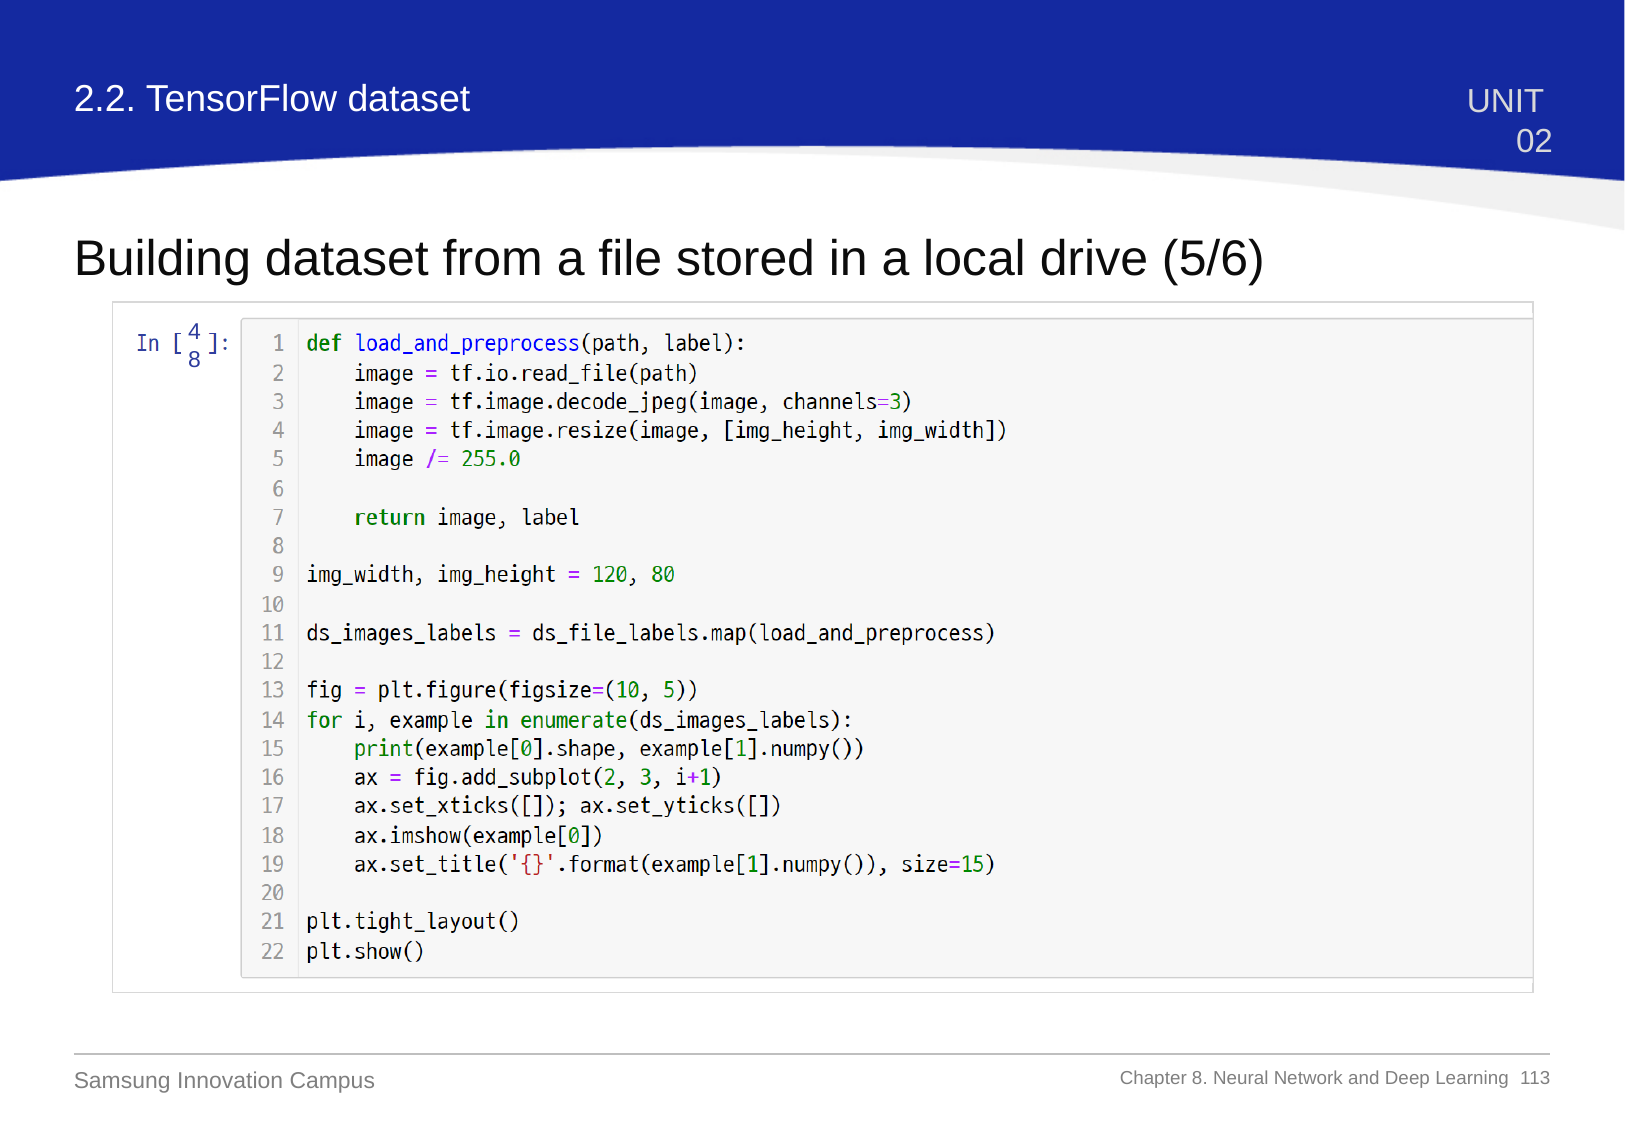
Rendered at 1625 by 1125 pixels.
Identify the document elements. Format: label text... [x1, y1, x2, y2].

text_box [73, 73, 1554, 120]
picture [0, 0, 1625, 1125]
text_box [112, 301, 1534, 993]
text_box Building dataset from a file stored in a local drive (5/6) [73, 225, 1551, 286]
